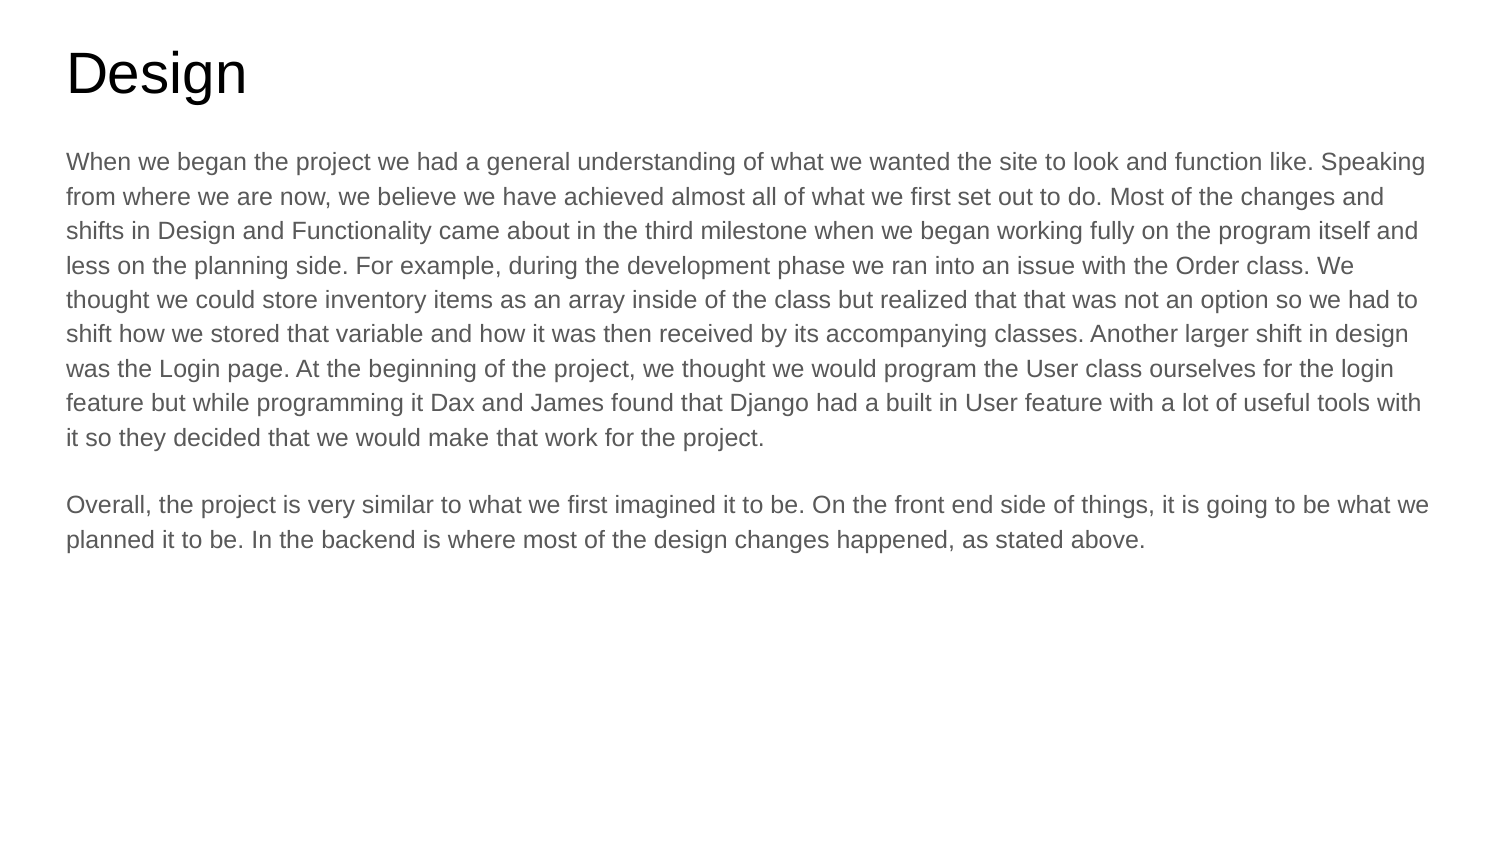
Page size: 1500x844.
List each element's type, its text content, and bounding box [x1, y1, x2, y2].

title Design [51, 20, 1449, 115]
list When we began the project we had a general understanding of what we wanted the site to look and function like. Speaking from where we are now, we believe we have achieved almost all of what we first set out to do. Most of the changes and shifts in Design and Functionality came about in the third milestone when we began working fully on the program itself and less on the planning side. For example, during the development phase we ran into an issue with the Order class. We thought we could store inventory items as an array inside of the class but realized that that was not an option so we had to shift how we stored that variable and how it was then received by its accompanying classes. Another larger shift in design was the Login page. At the beginning of the project, we thought we would program the User class ourselves for the login feature but while programming it Dax and James found that Django had a built in User feature with a lot of useful tools with it so they decided that we would make that work for the project. Overall, the project is very similar to what we first imagined it to be. On the front end side of things, it is going to be what we planned it to be. In the backend is where most of the design changes happened, as stated above. [51, 126, 1449, 752]
